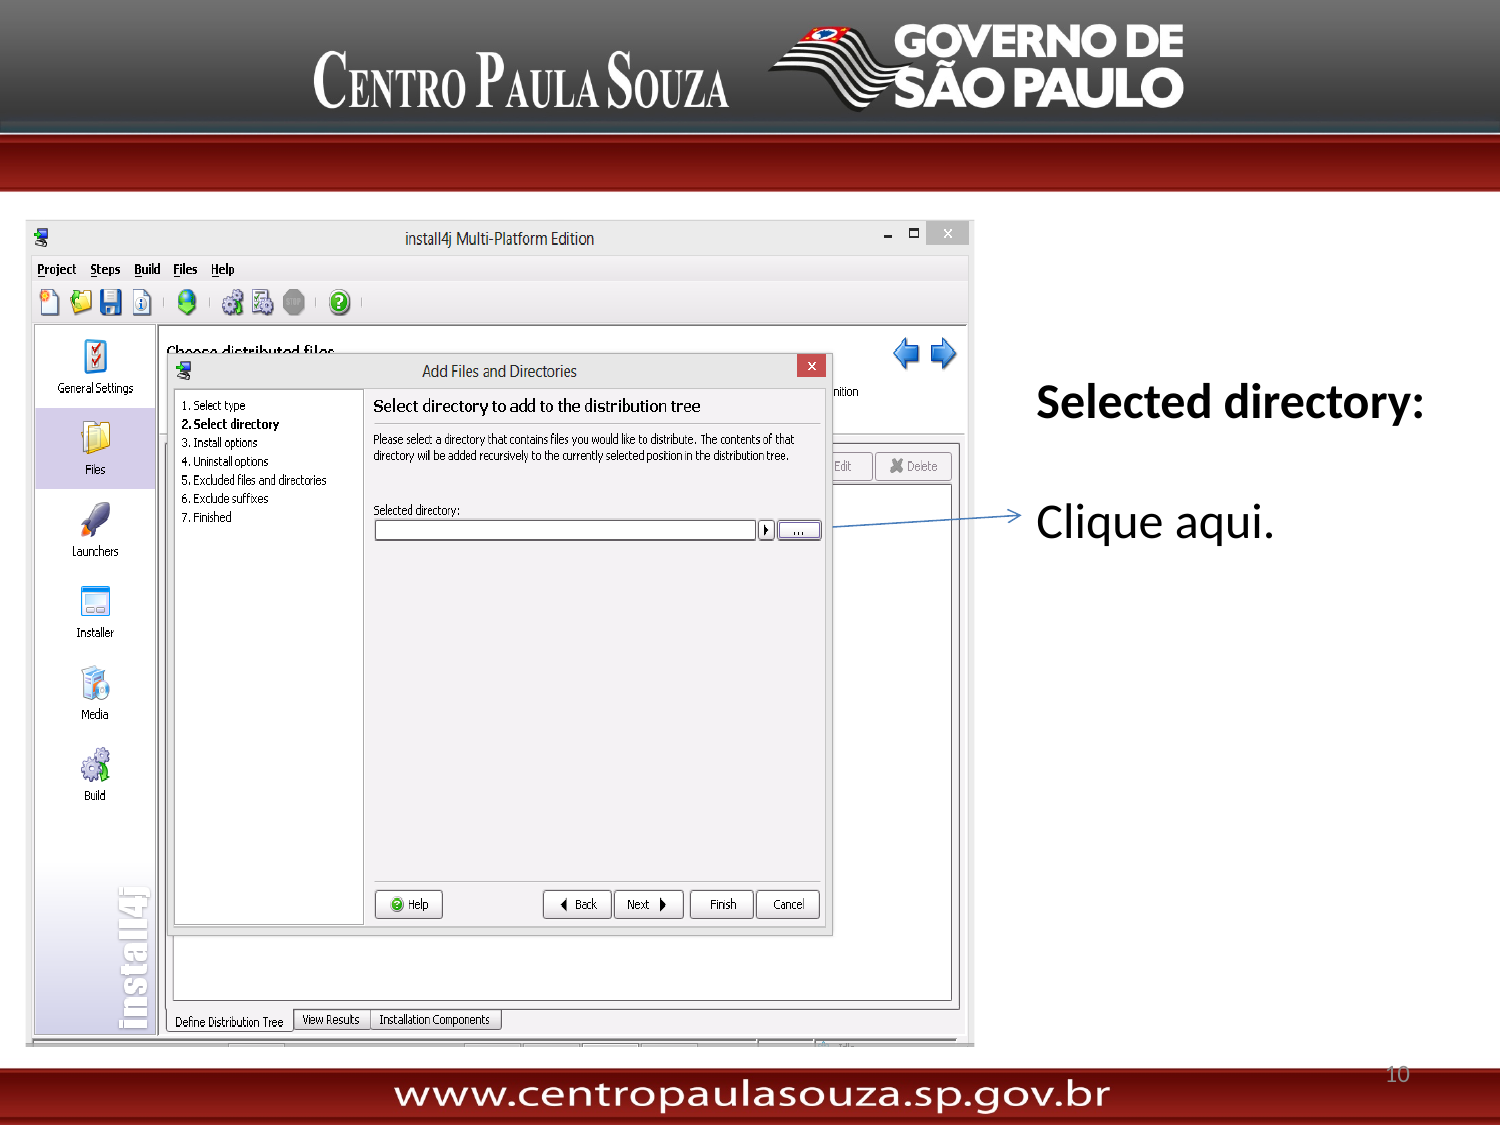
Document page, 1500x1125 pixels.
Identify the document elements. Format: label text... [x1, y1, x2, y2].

text_box [25, 0, 498, 219]
text_box Selected directory: Clique aqui. [1021, 361, 1471, 557]
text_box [832, 514, 1022, 528]
slide_number 10 [1074, 1042, 1425, 1103]
picture [0, 0, 1500, 1125]
